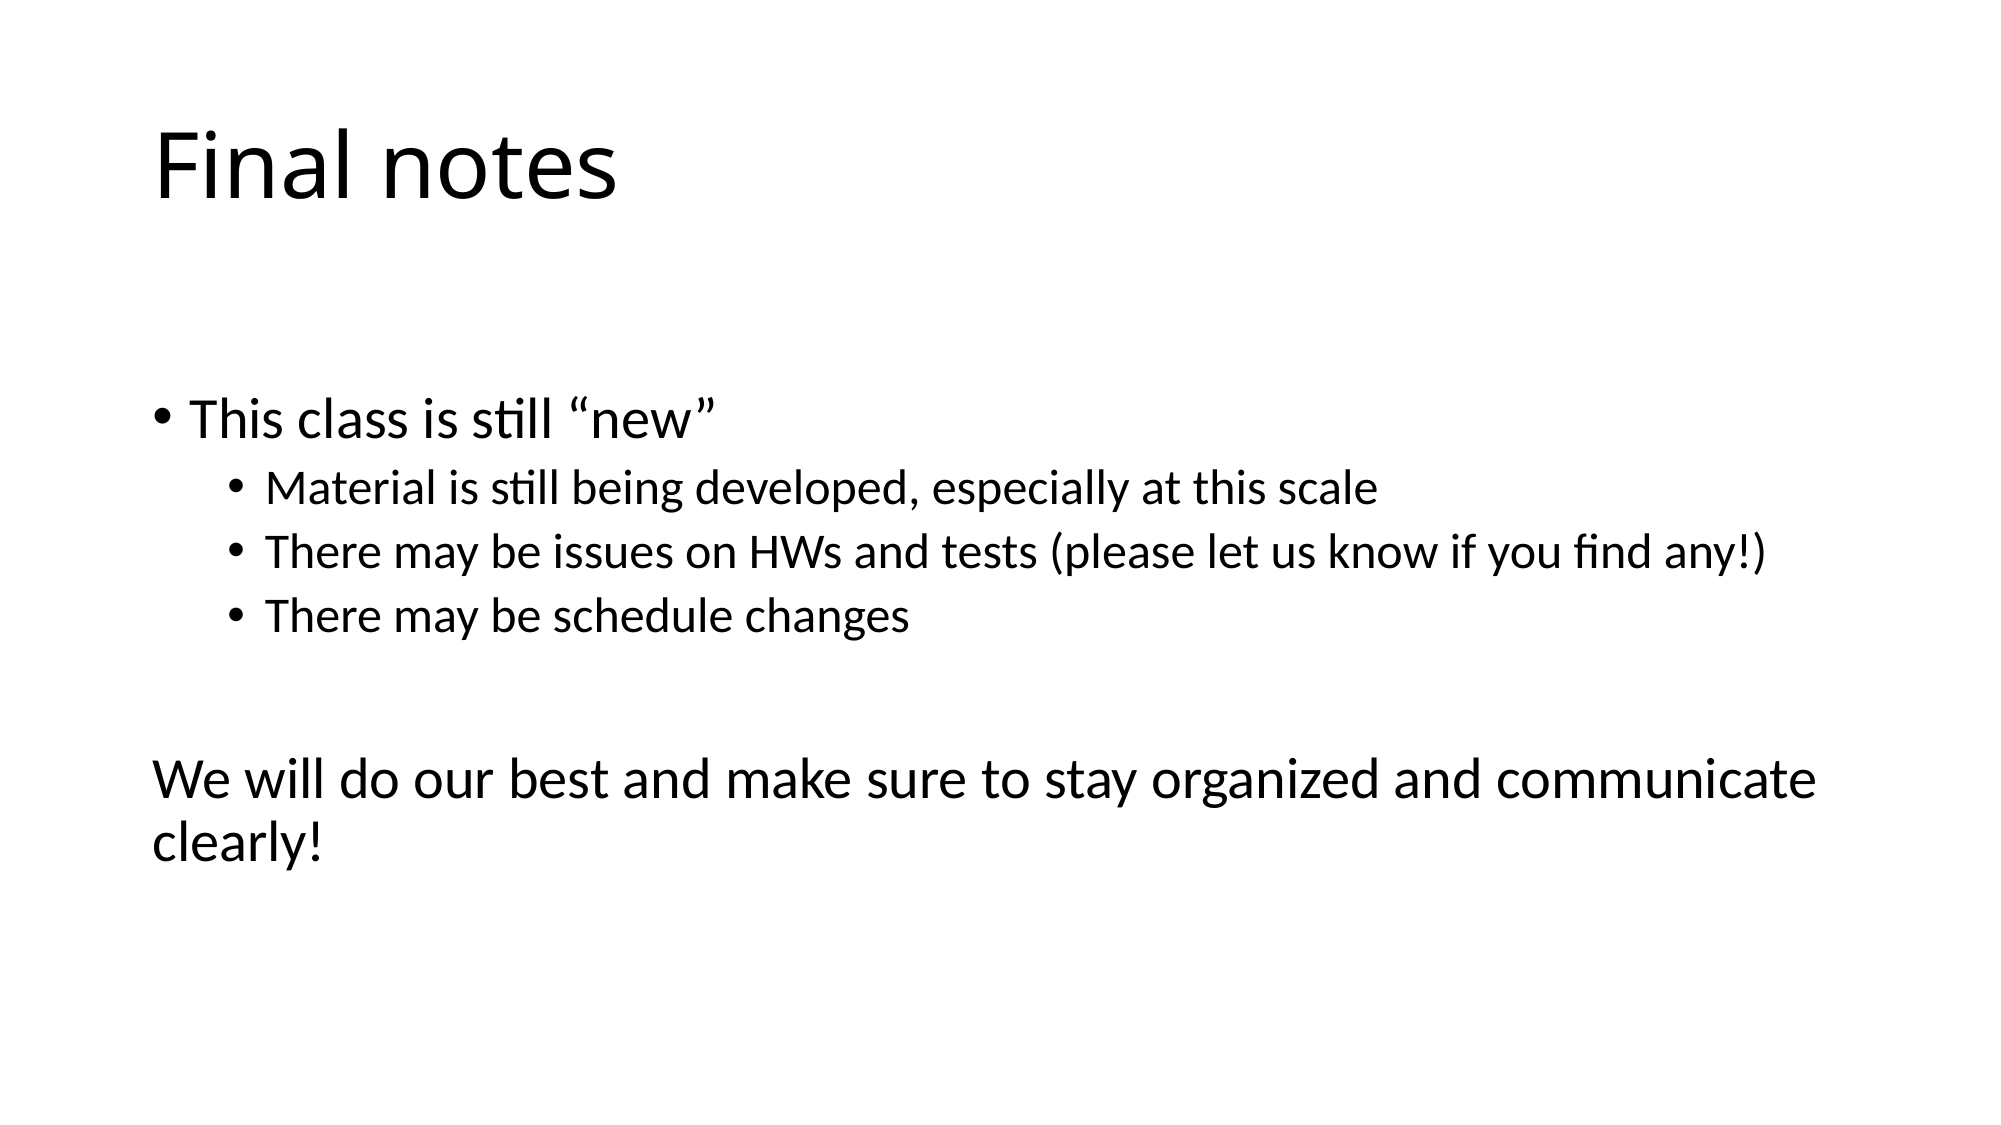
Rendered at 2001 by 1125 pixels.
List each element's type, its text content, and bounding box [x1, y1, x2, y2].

title Final notes [137, 59, 1863, 278]
list This class is still “new” Material is still being developed, especially at this scale There may be issues on HWs and tests (please let us know if you find any!) There may be schedule changes We will do our best and make sure to stay organized and communicate clearly! [137, 299, 1863, 1014]
